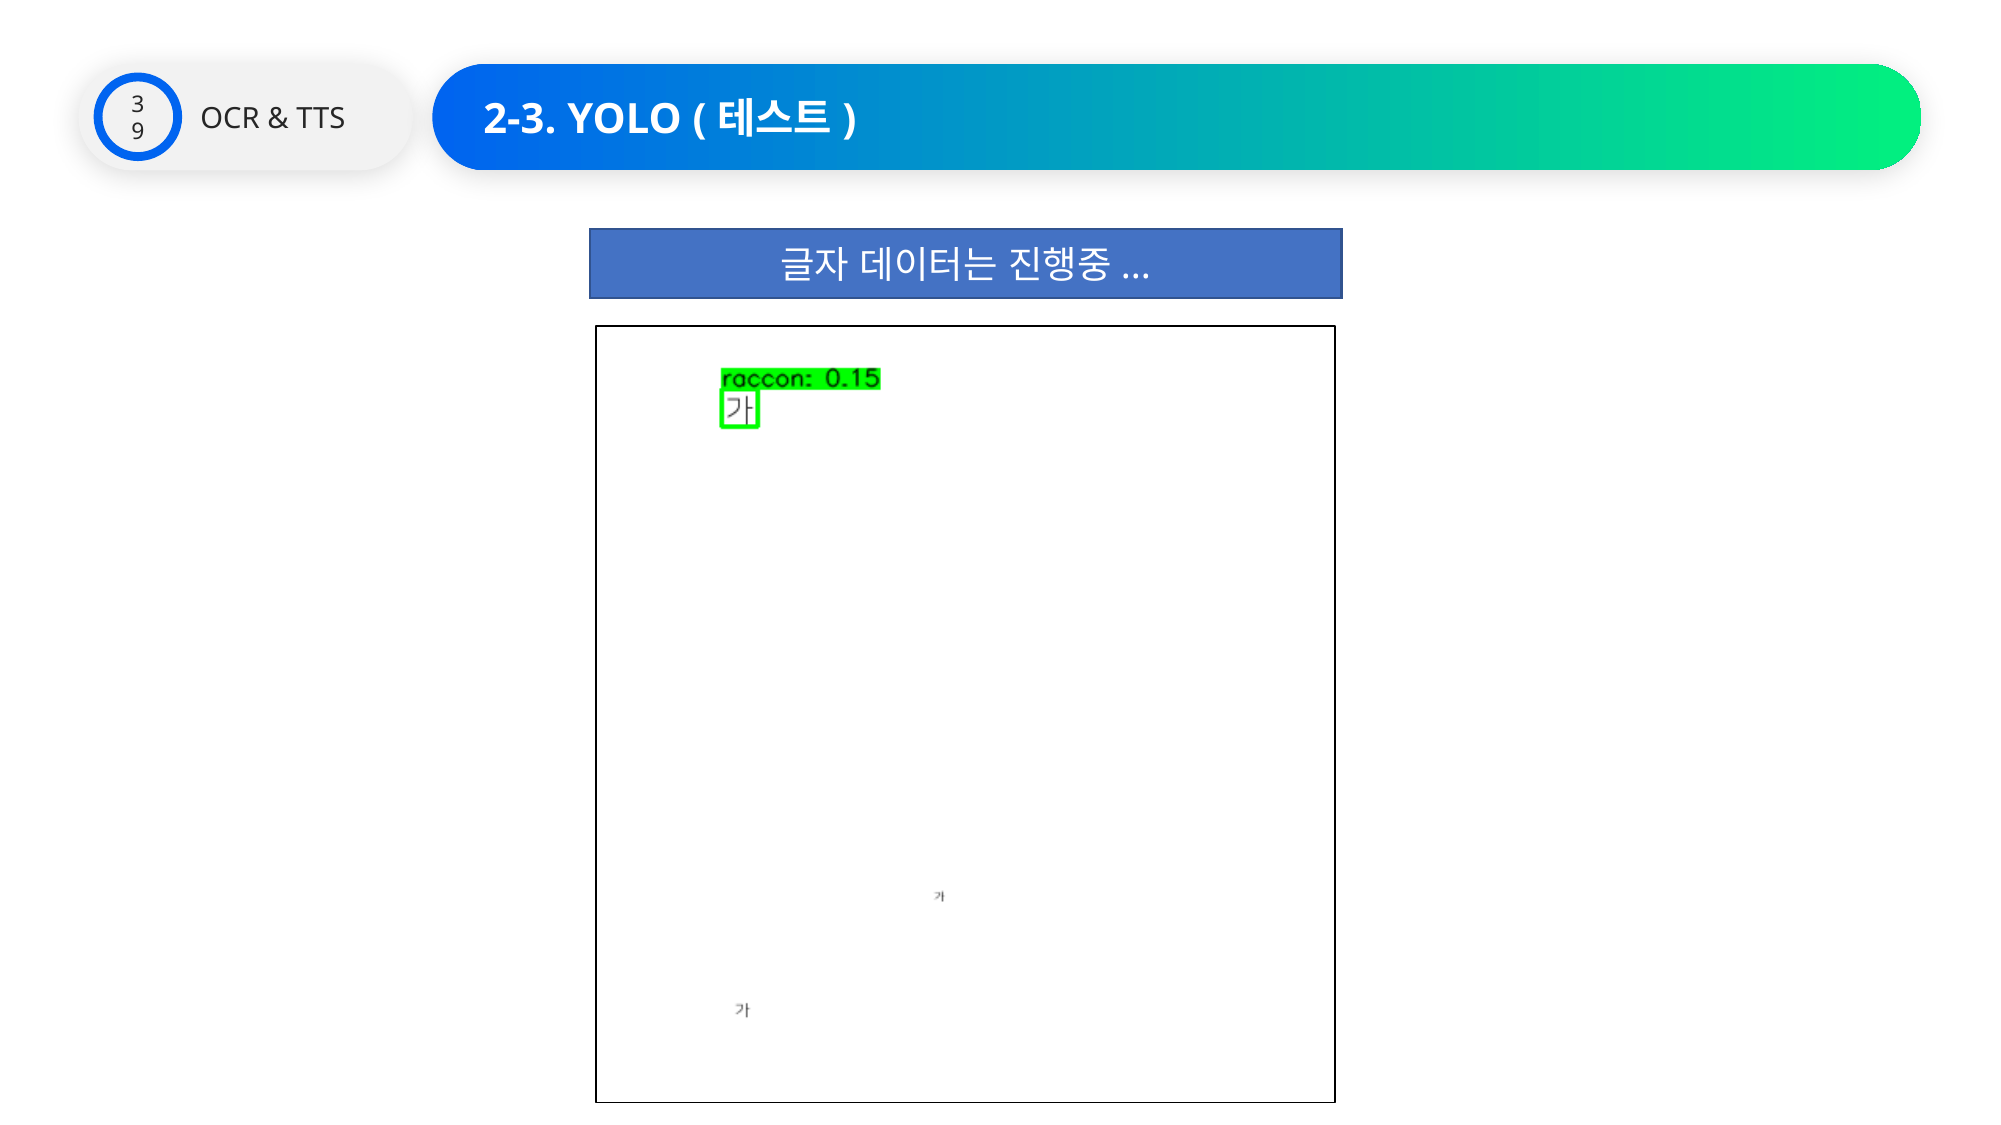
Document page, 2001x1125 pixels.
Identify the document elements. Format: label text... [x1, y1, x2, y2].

text_box OCR & TTS [78, 64, 413, 171]
picture [596, 326, 1335, 1102]
text_box 39 [98, 76, 178, 157]
text_box 2-3. YOLO (테스트) [432, 64, 1922, 171]
text_box 글자 데이터는 진행중... [589, 228, 1342, 298]
